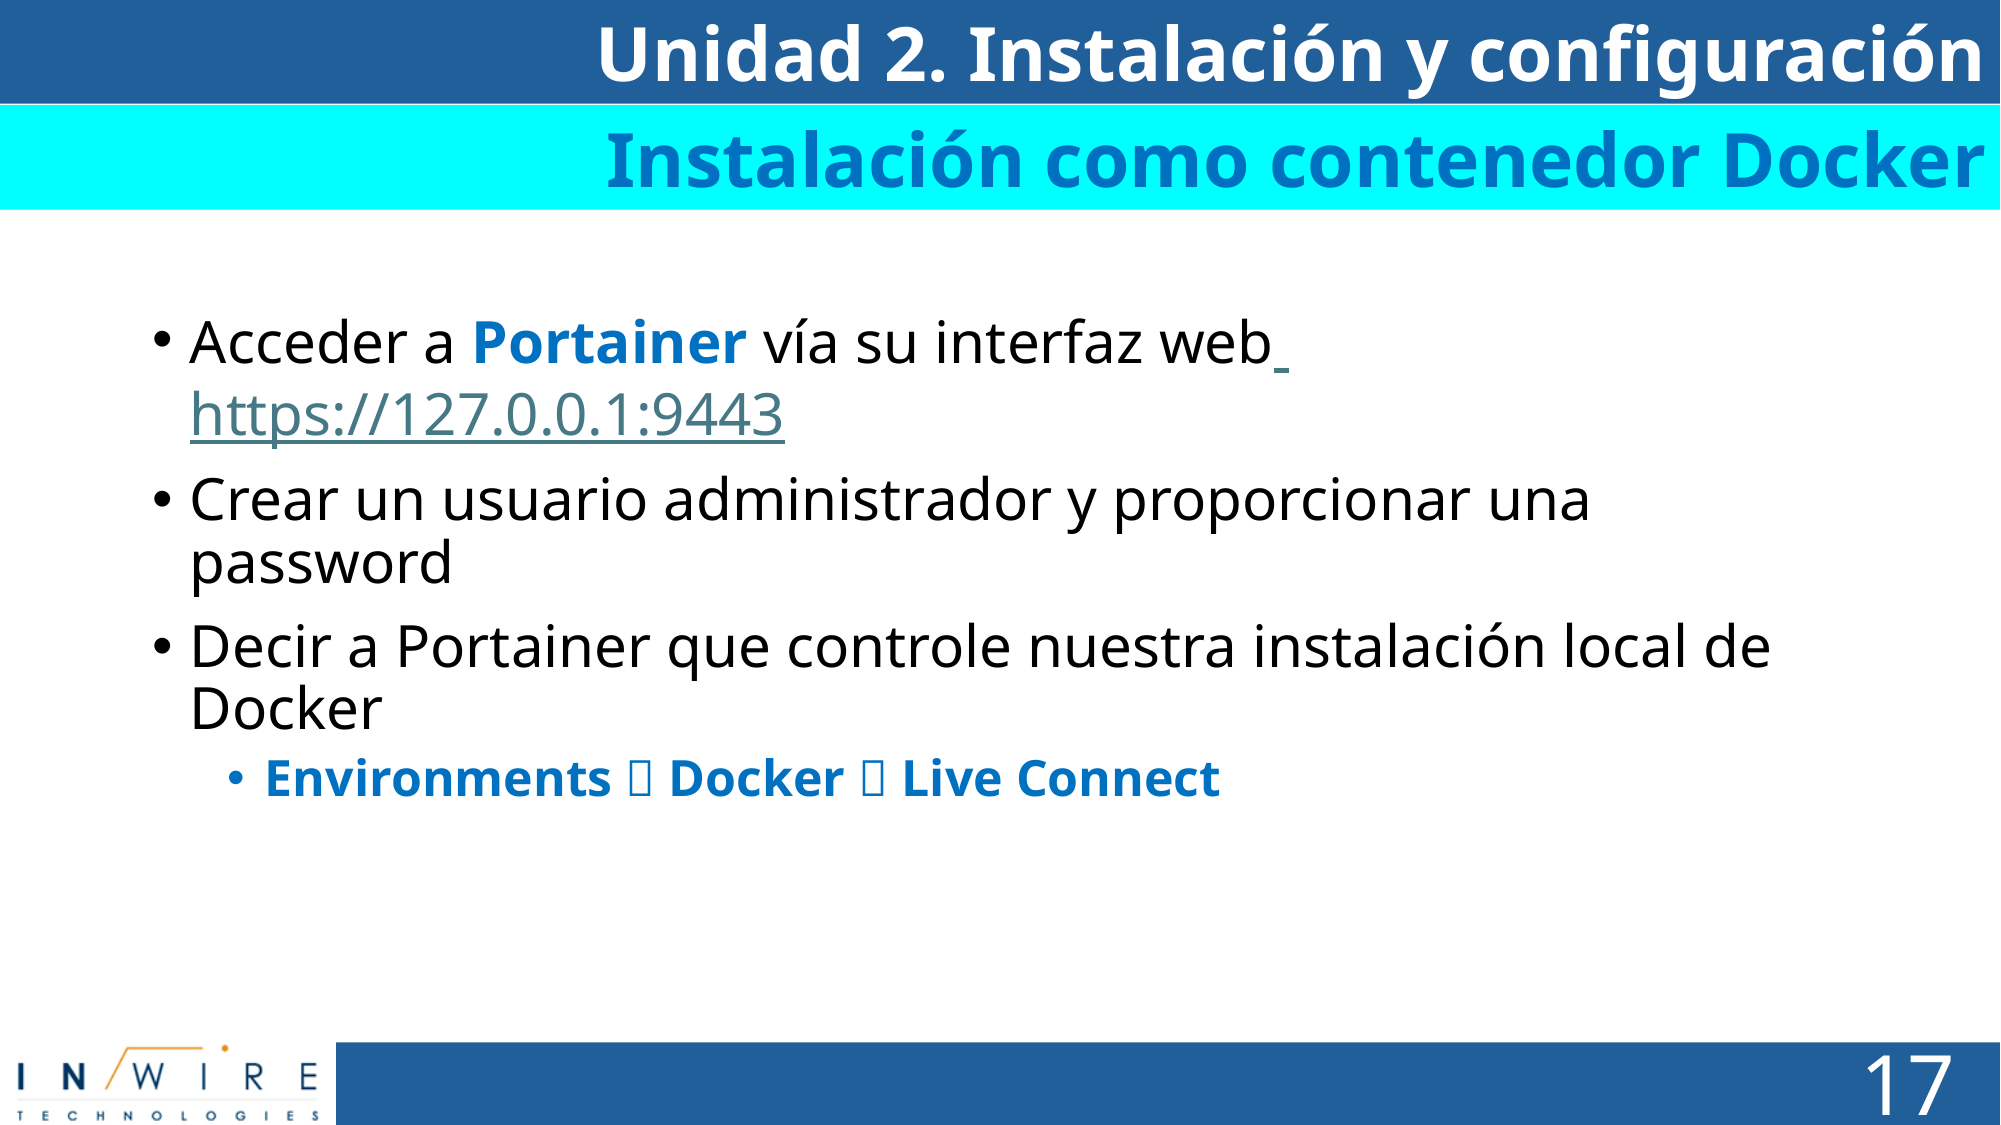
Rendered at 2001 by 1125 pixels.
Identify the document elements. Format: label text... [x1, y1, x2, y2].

list Acceder a Portainer vía su interfaz web https://127.0.0.1:9443 Crear un usuario administrador y proporcionar una password Decir a Portainer que controle nuestra instalación local de Docker Environments  Docker  Live Connect [137, 299, 1863, 1014]
picture [0, 1037, 336, 1125]
text_box Unidad 2. Instalación y configuración [0, 0, 2000, 104]
text_box Instalación como contenedor Docker [0, 104, 2000, 210]
